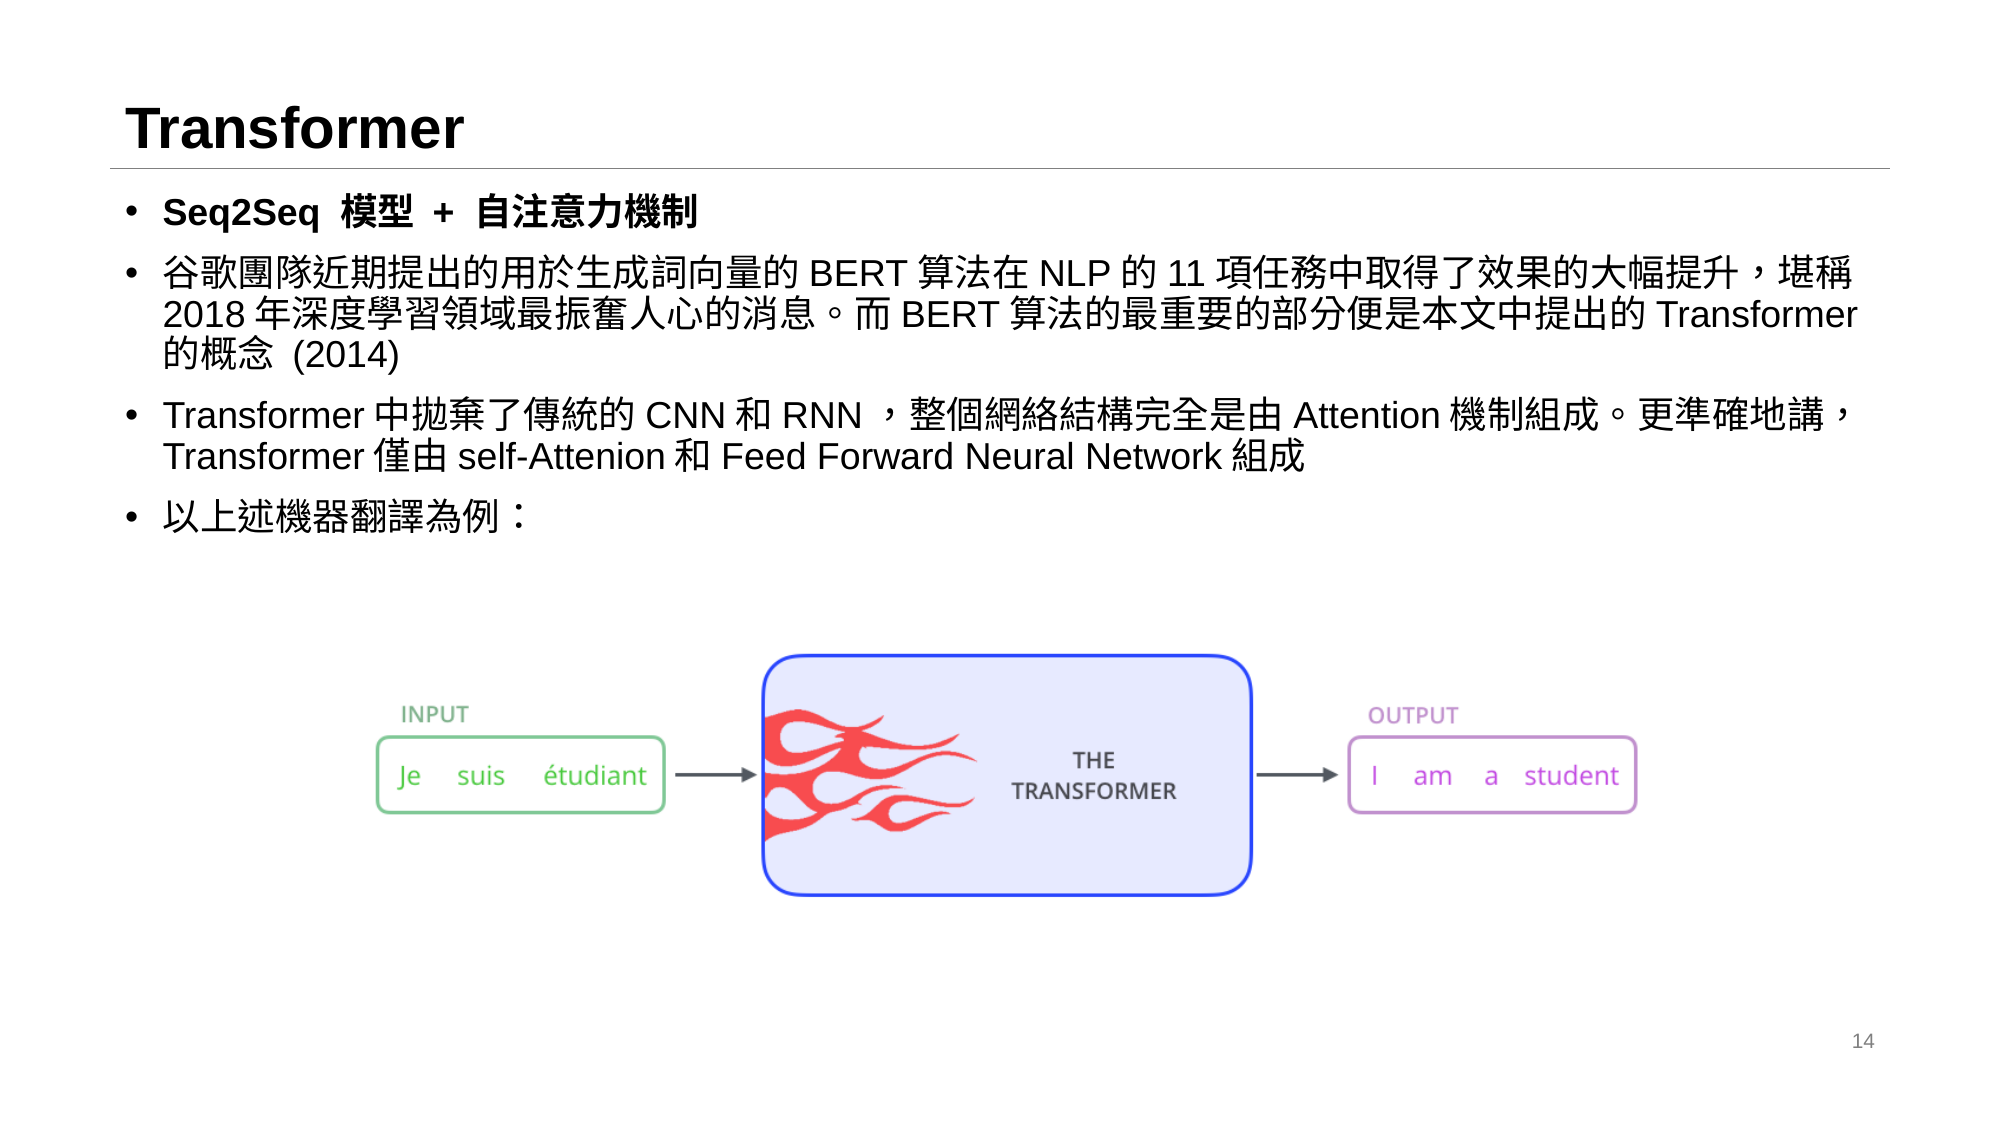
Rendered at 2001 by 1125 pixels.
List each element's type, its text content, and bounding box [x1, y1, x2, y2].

title Transformer [109, 0, 1890, 169]
list Seq2Seq 模型 + 自注意力機制 谷歌團隊近期提出的用於生成詞向量的BERT算法在NLP的11項任務中取得了效果的大幅提升，堪稱2018年深度學習領域最振奮人心的消息。而BERT算法的最重要的部分便是本文中提出的Transformer的概念 (2014) Transformer中拋棄了傳統的CNN和RNN，整個網絡結構完全是由Attention機制組成。更準確地講，Transformer僅由self-Attenion和Feed Forward Neural Network組成 以上述機器翻譯為例： [109, 185, 1890, 1007]
slide_number 14 [1412, 1023, 1890, 1058]
picture [343, 589, 1673, 937]
